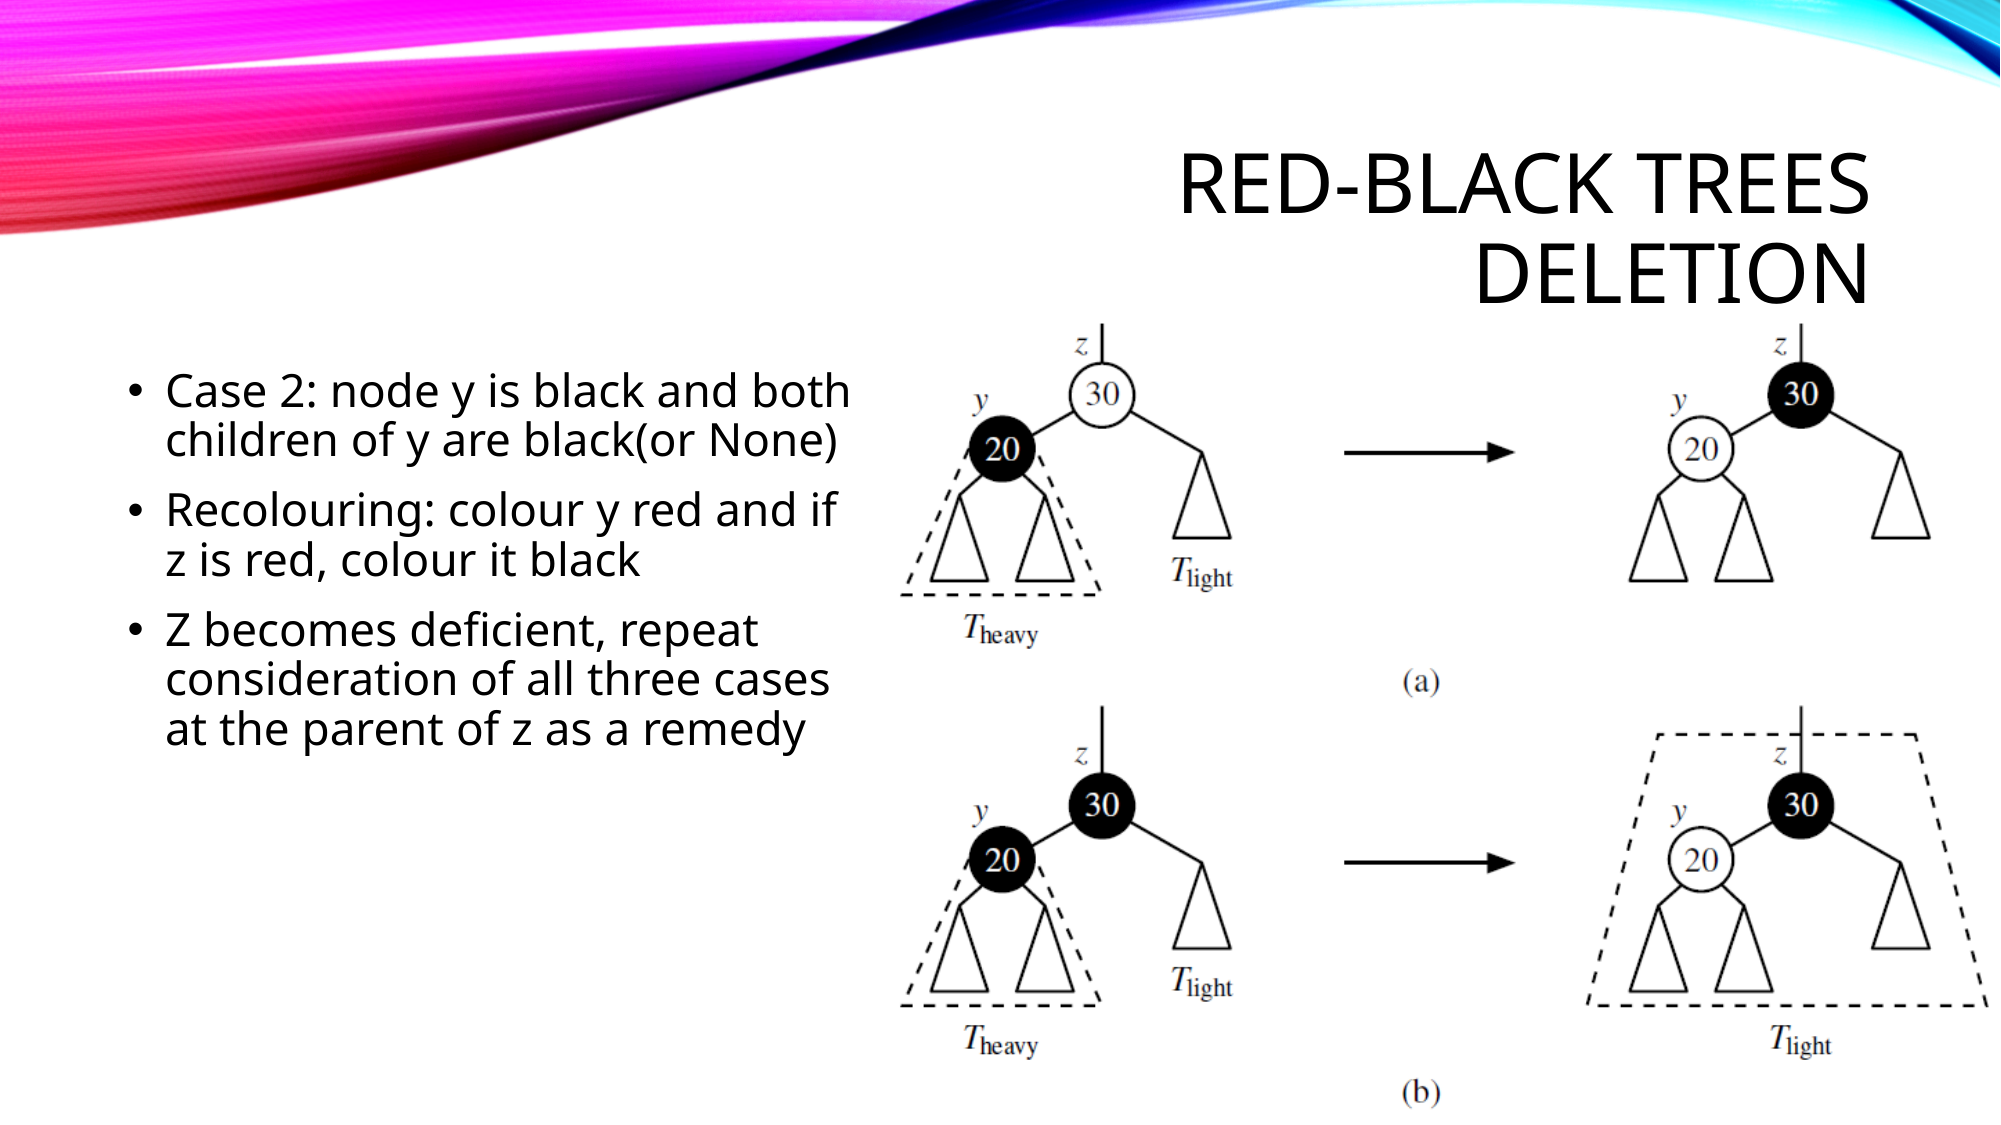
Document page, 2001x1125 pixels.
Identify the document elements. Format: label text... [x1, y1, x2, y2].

picture [1910, 0, 2000, 45]
title Red-black trees deletion [474, 125, 1888, 338]
picture [1890, 0, 2000, 75]
picture [0, 0, 2000, 237]
list Case 2: node y is black and both children of y are black(or None) Recolouring: colour y red and if z is red, colour it black Z becomes deficient, repeat consideration of all three cases at the parent of z as a remedy [112, 360, 881, 1021]
picture [881, 321, 2000, 1125]
